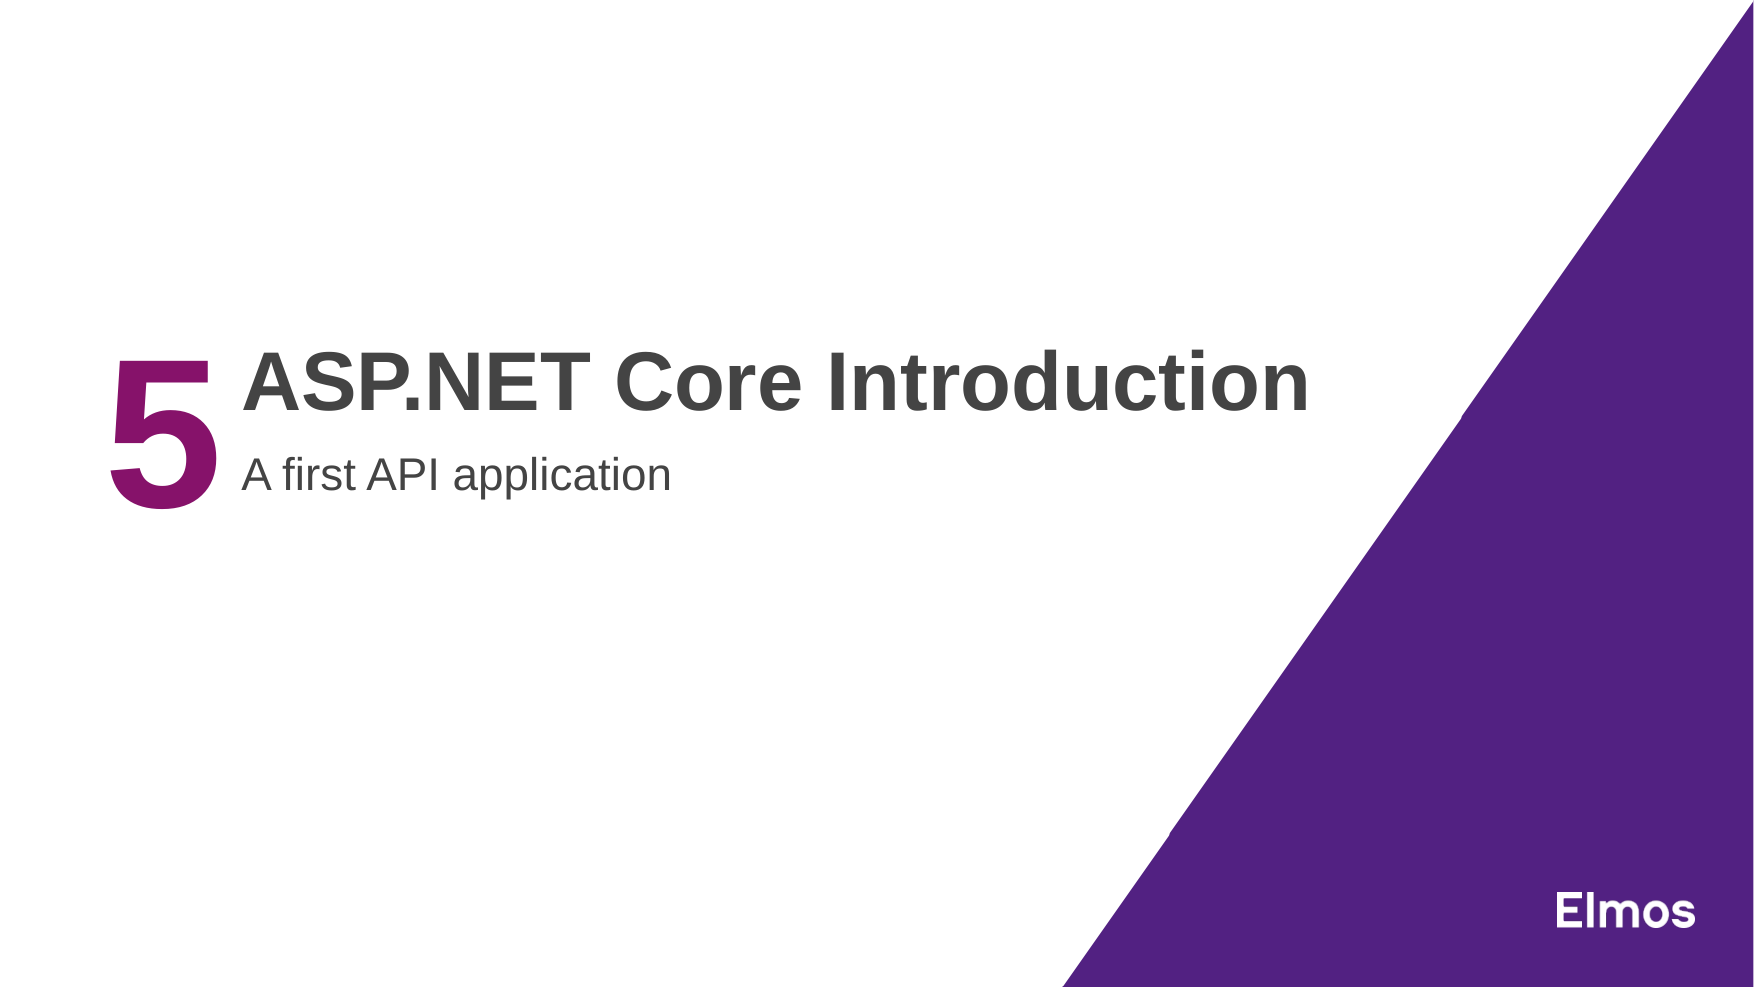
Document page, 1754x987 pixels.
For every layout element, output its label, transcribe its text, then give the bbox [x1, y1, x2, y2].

subtitle A first API application [241, 445, 1242, 611]
list 5 [84, 340, 223, 550]
title ASP.NET Core Introduction [241, 334, 1492, 544]
picture [0, 0, 1754, 987]
